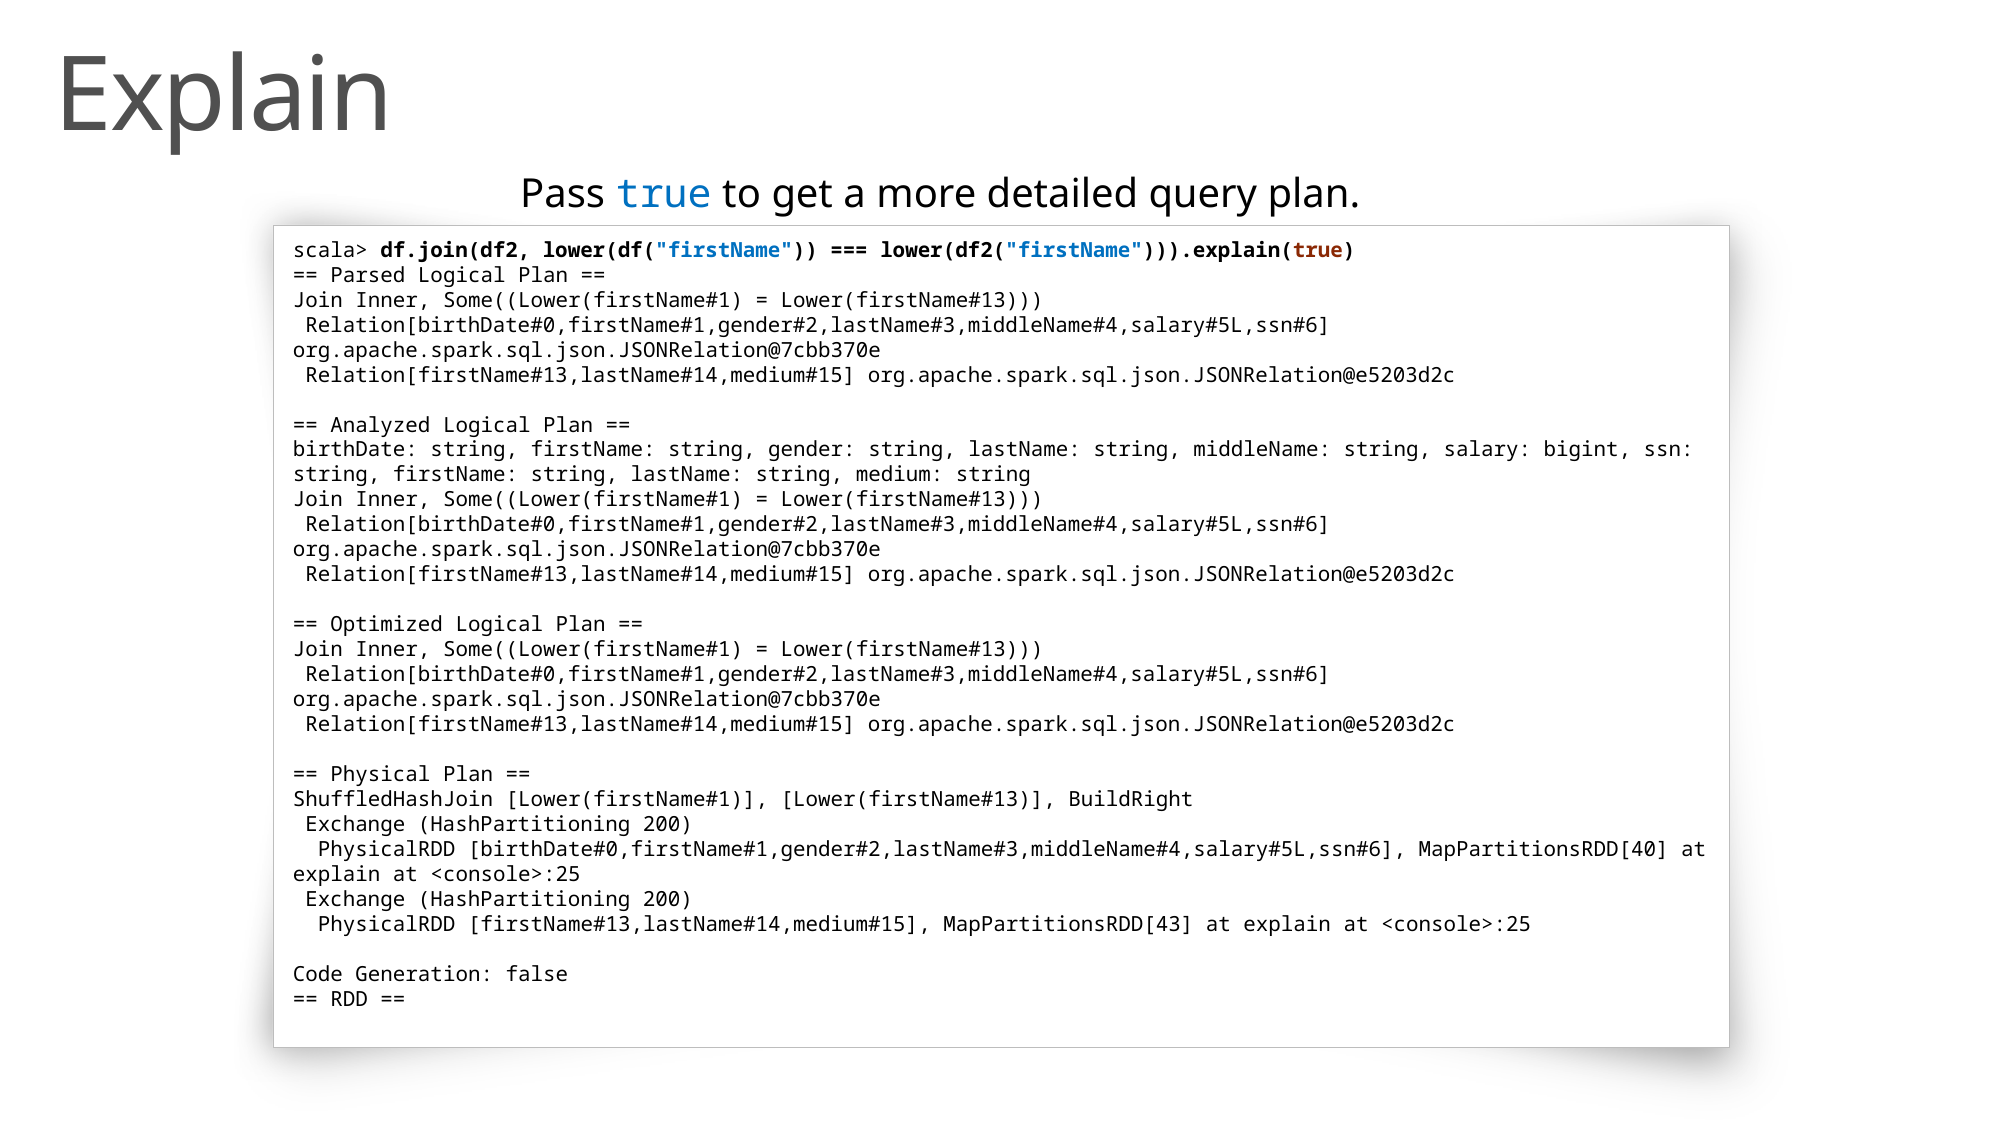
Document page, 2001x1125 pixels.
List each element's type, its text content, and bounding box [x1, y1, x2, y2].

text_box scala> df.join(df2, lower(df("firstName")) === lower(df2("firstName"))).explain(true) == Parsed Logical Plan == Join Inner, Some((Lower(firstName#1) = Lower(firstName#13))) Relation[birthDate#0,firstName#1,gender#2,lastName#3,middleName#4,salary#5L,ssn#6] org.apache.spark.sql.json.JSONRelation@7cbb370e Relation[firstName#13,lastName#14,medium#15] org.apache.spark.sql.json.JSONRelation@e5203d2c == Analyzed Logical Plan == birthDate: string, firstName: string, gender: string, lastName: string, middleName: string, salary: bigint, ssn: string, firstName: string, lastName: string, medium: string Join Inner, Some((Lower(firstName#1) = Lower(firstName#13))) Relation[birthDate#0,firstName#1,gender#2,lastName#3,middleName#4,salary#5L,ssn#6] org.apache.spark.sql.json.JSONRelation@7cbb370e Relation[firstName#13,lastName#14,medium#15] org.apache.spark.sql.json.JSONRelation@e5203d2c == Optimized Logical Plan == Join Inner, Some((Lower(firstName#1) = Lower(firstName#13))) Relation[birthDate#0,firstName#1,gender#2,lastName#3,middleName#4,salary#5L,ssn#6] org.apache.spark.sql.json.JSONRelation@7cbb370e Relation[firstName#13,lastName#14,medium#15] org.apache.spark.sql.json.JSONRelation@e5203d2c == Physical Plan == ShuffledHashJoin [Lower(firstName#1)], [Lower(firstName#13)], BuildRight Exchange (HashPartitioning 200) PhysicalRDD [birthDate#0,firstName#1,gender#2,lastName#3,middleName#4,salary#5L,ssn#6], MapPartitionsRDD[40] at explain at <console>:25 Exchange (HashPartitioning 200) PhysicalRDD [firstName#13,lastName#14,medium#15], MapPartitionsRDD[43] at explain at <console>:25 Code Generation: false == RDD == [272, 224, 1730, 1048]
title Explain [30, 26, 1401, 169]
list Pass true to get a more detailed query plan. [490, 143, 1506, 224]
